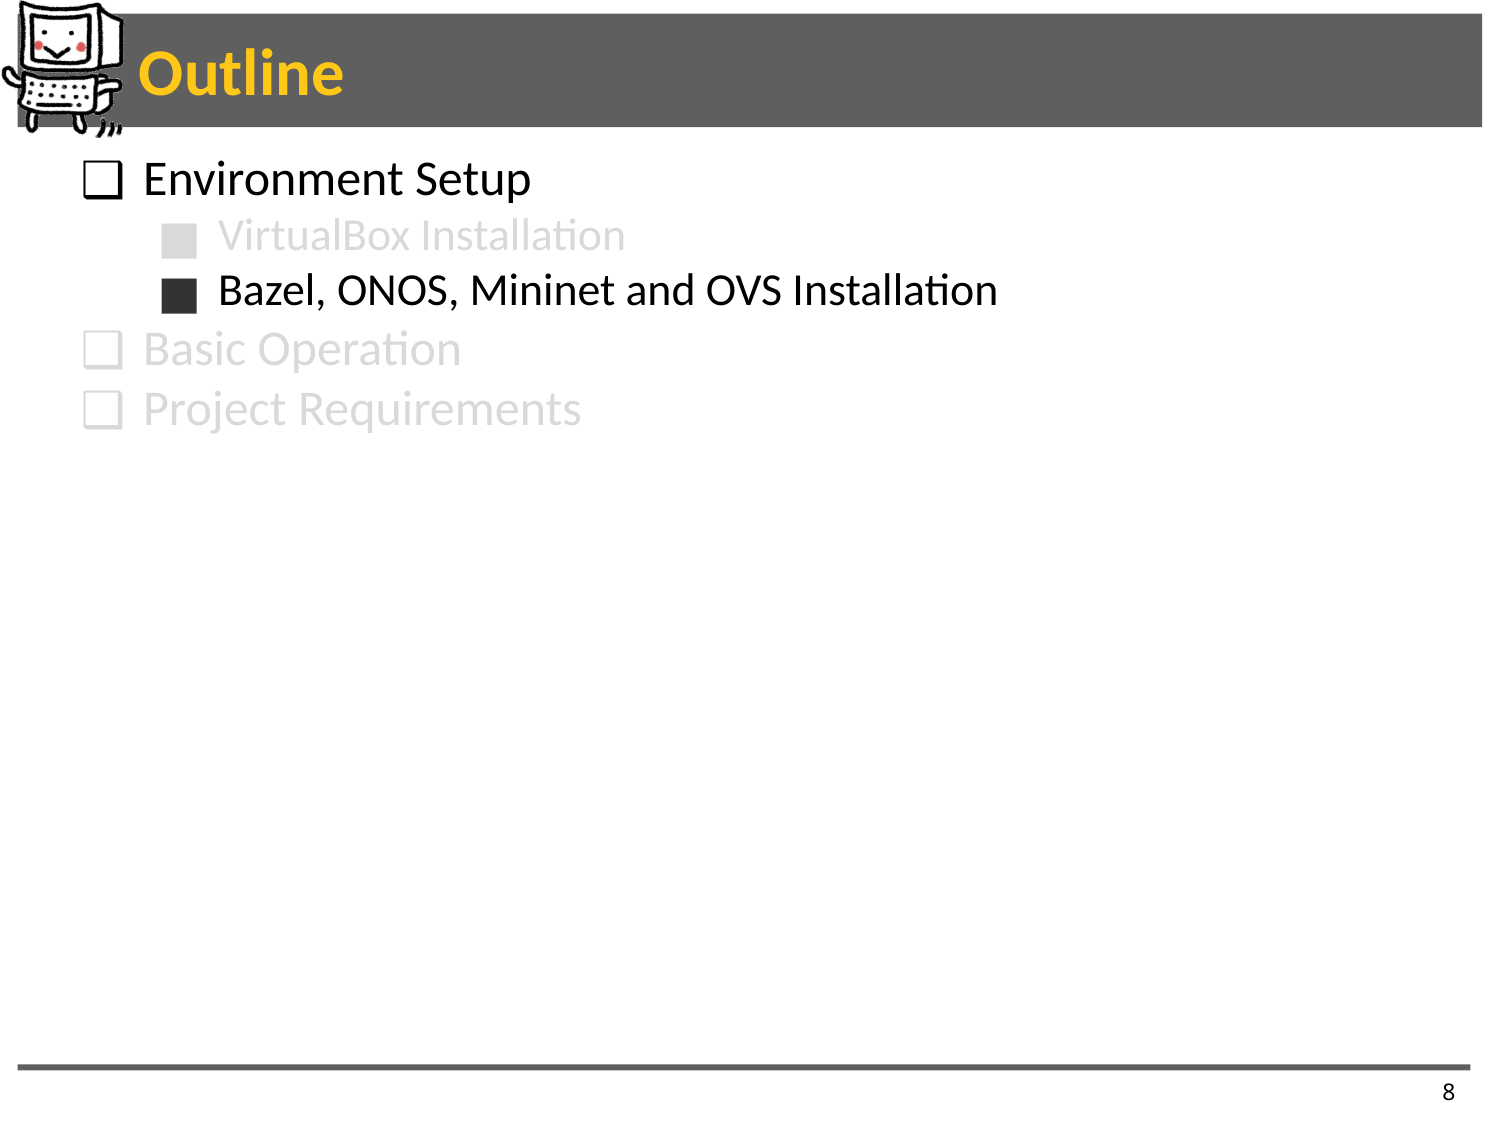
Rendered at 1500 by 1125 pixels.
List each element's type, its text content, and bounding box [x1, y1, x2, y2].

title Outline [123, 31, 1500, 106]
slide_number 8 [1104, 1070, 1471, 1124]
list Environment Setup VirtualBox Installation Bazel, ONOS, Mininet and OVS Installation Basic Operation Project Requirements [53, 130, 1471, 1071]
picture [0, 0, 128, 138]
